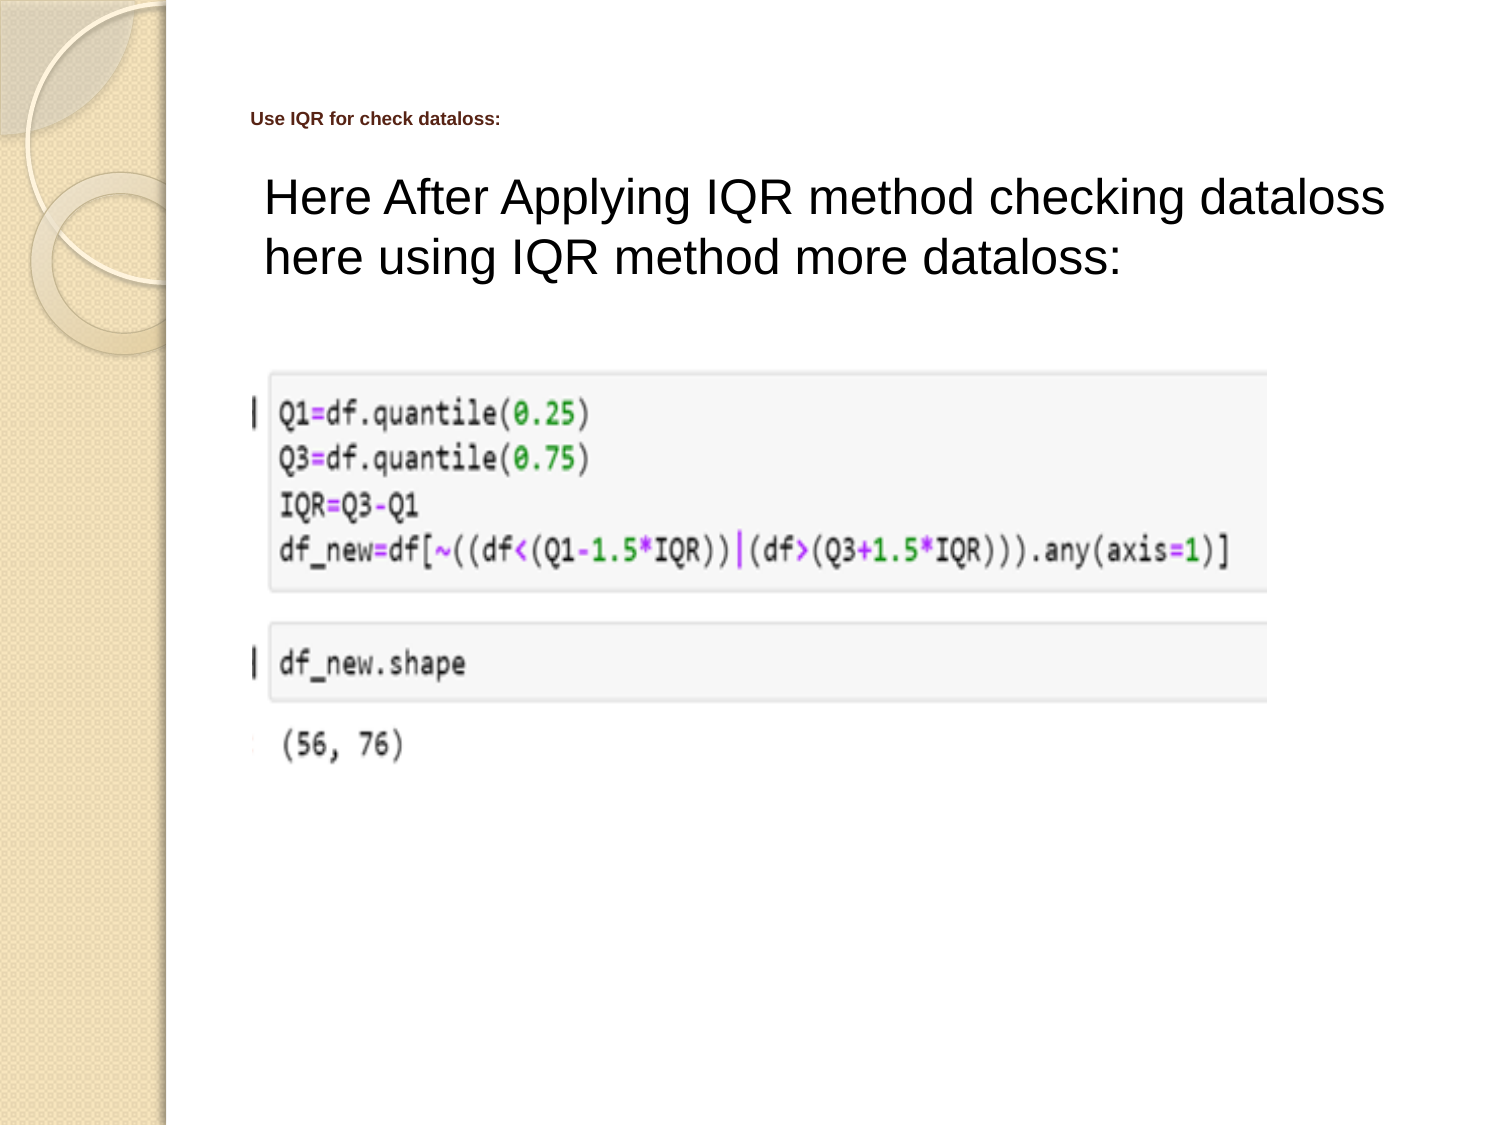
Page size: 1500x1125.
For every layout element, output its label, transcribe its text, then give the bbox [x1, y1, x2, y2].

title Use IQR for check dataloss: [235, 52, 1466, 138]
list Here After Applying IQR method checking dataloss here using IQR method more dataloss: [235, 156, 1466, 1025]
picture [252, 339, 1267, 777]
